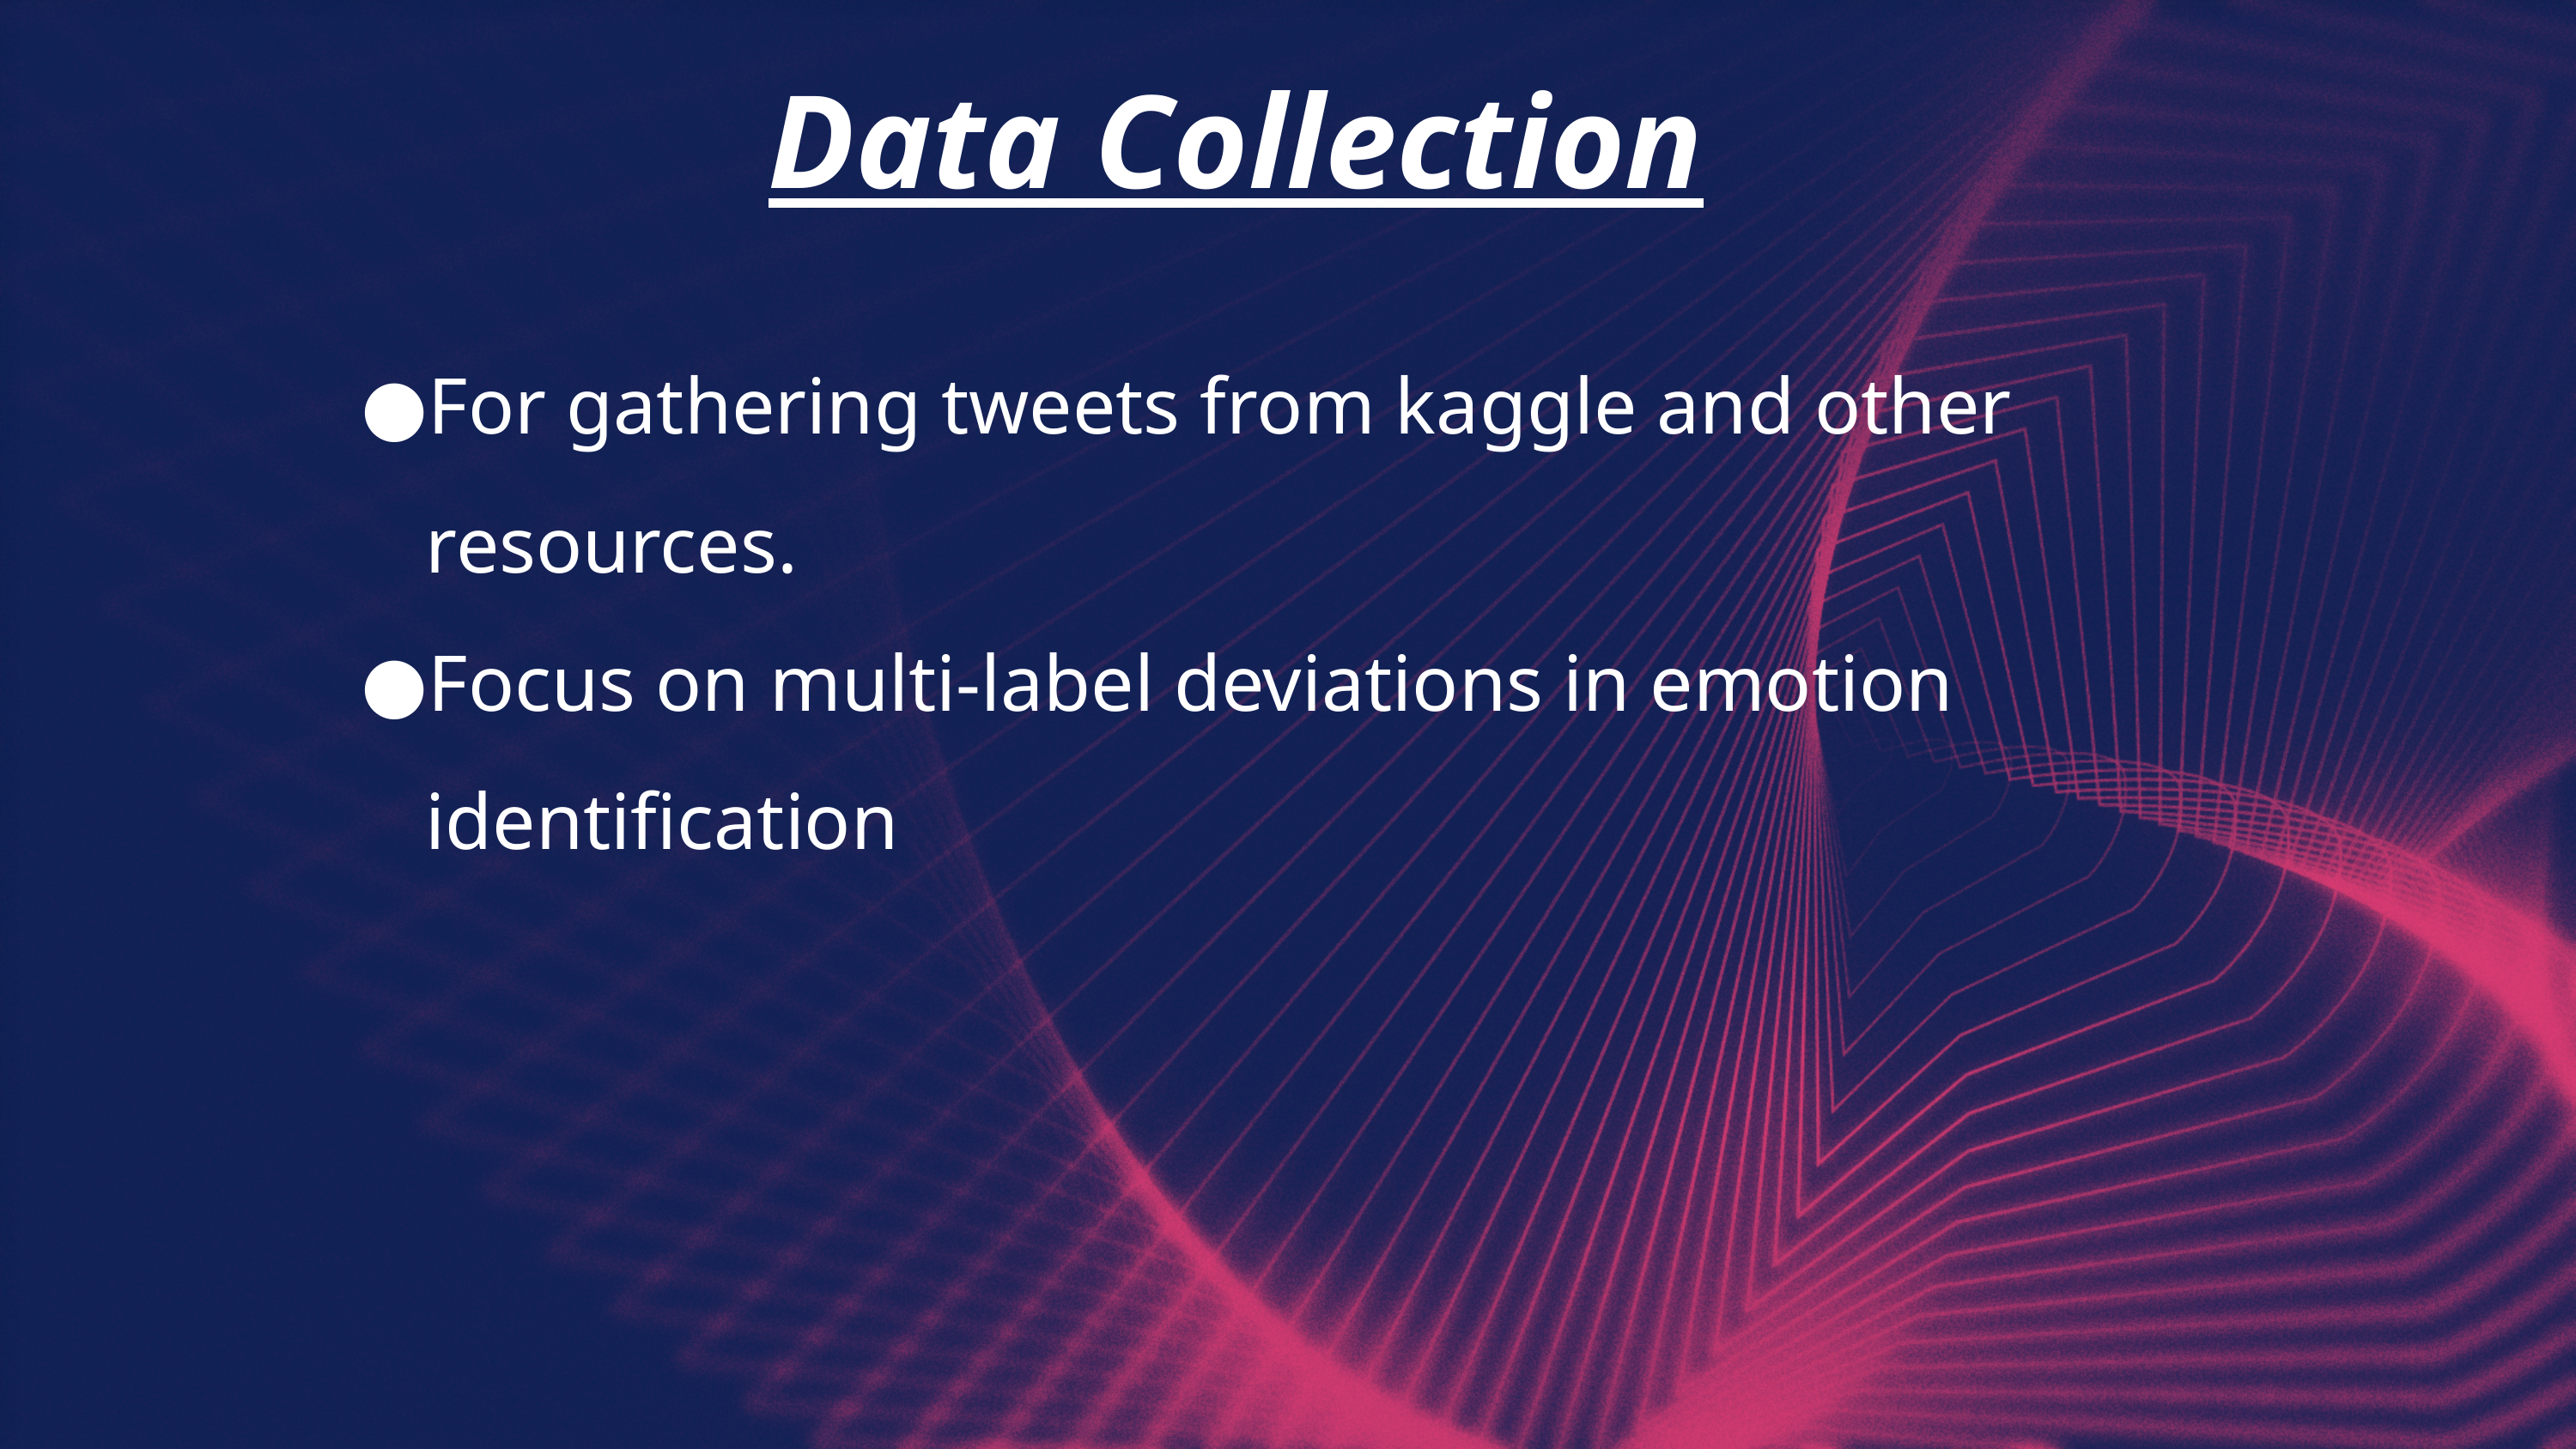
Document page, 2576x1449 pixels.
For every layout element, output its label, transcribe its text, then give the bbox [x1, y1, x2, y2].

text_box [0, 0, 2576, 1449]
text_box Data Collection [404, 47, 2068, 228]
text_box For gathering tweets from kaggle and other resources. Focus on multi-label deviations in emotion identification [348, 298, 2333, 878]
